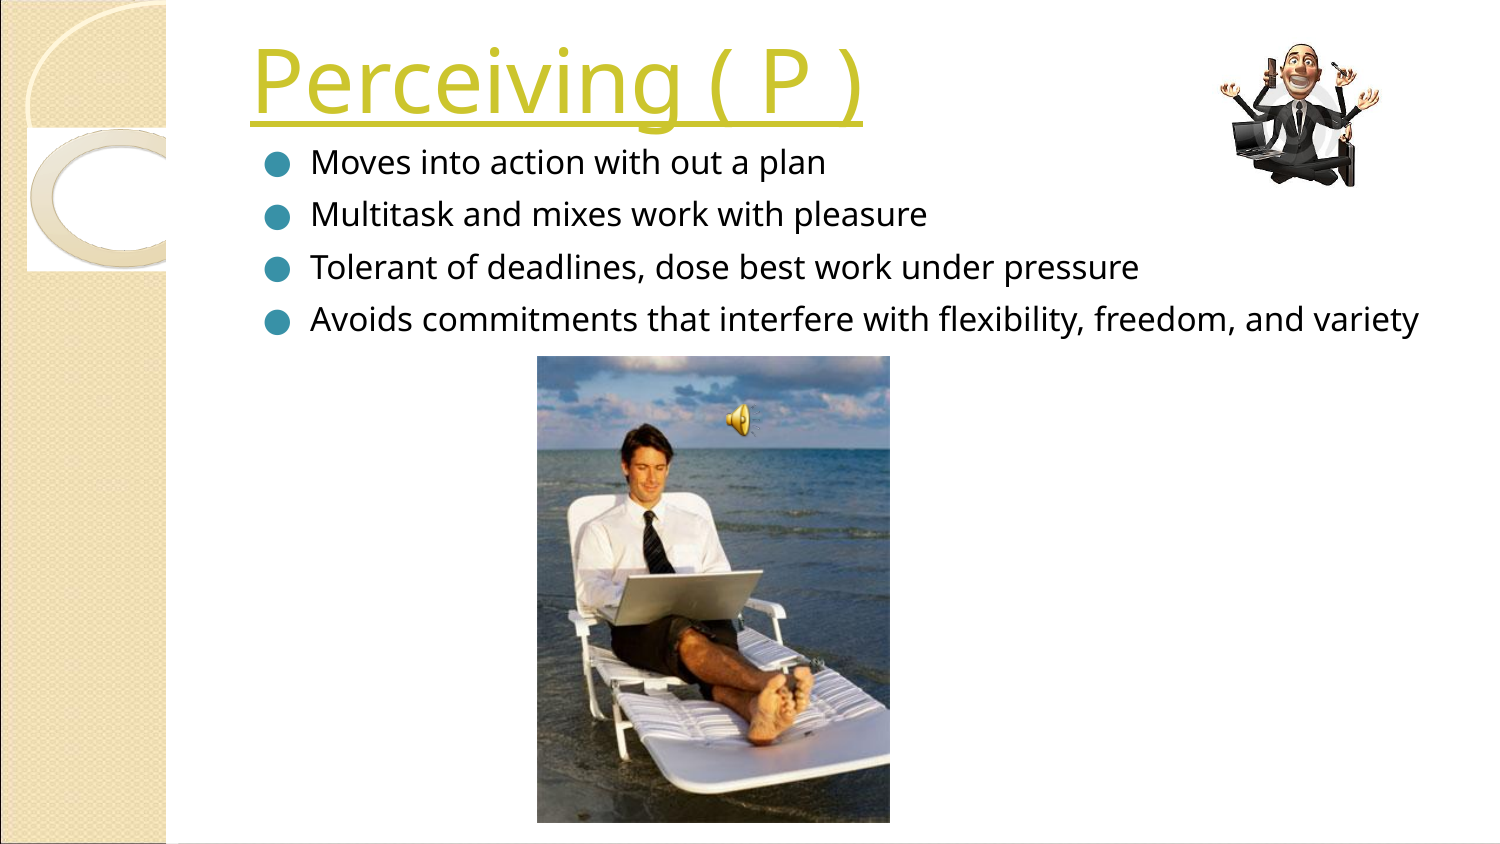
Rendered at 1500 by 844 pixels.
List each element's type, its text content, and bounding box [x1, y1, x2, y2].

picture [537, 355, 890, 823]
title Perceiving ( P ) [235, 25, 1466, 131]
picture [1212, 37, 1389, 198]
list Moves into action with out a plan Multitask and mixes work with pleasure Tolerant of deadlines, dose best work under pressure Avoids commitments that interfere with flexibility, freedom, and variety [235, 133, 1466, 577]
picture [0, 0, 166, 844]
